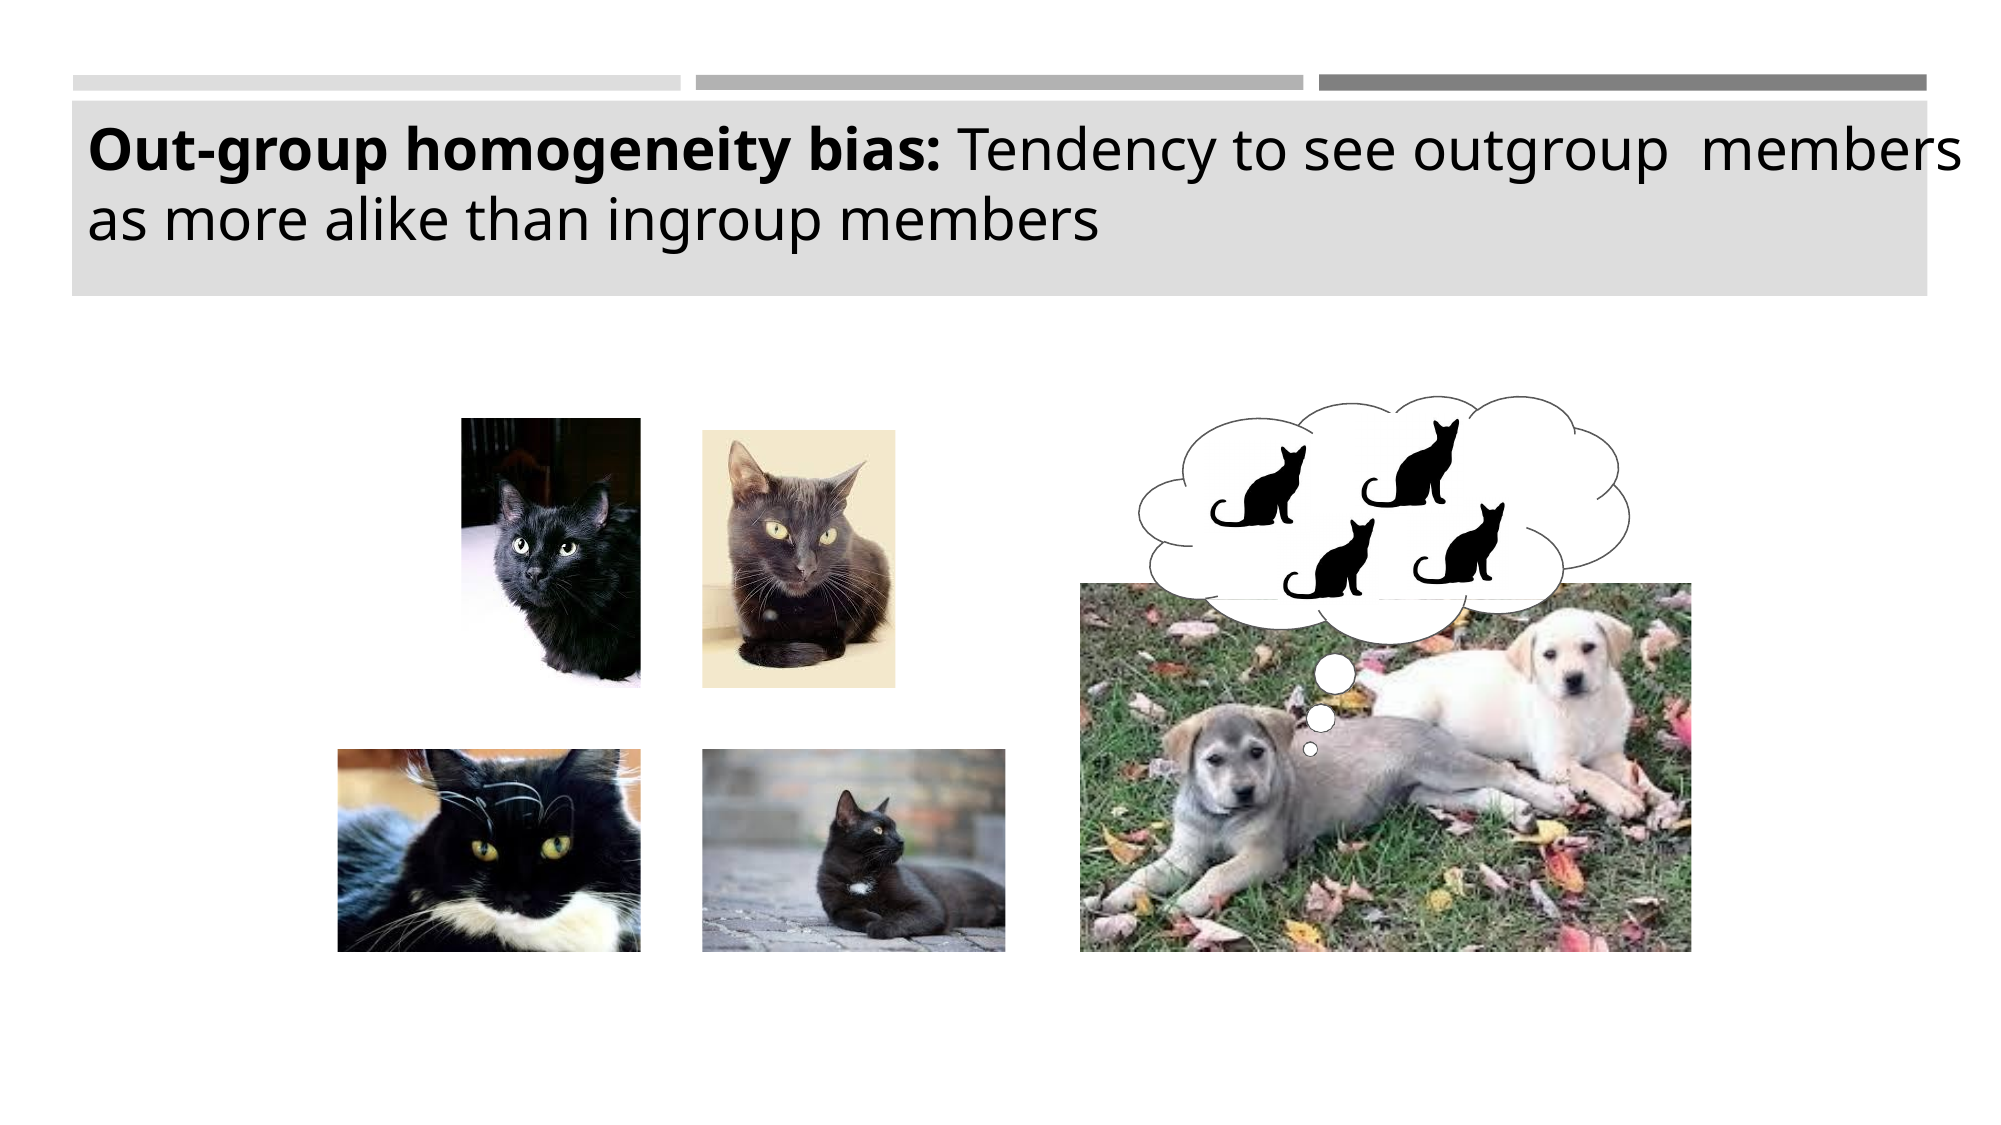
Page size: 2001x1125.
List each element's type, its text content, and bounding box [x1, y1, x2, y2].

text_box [1079, 395, 1692, 952]
text_box [461, 418, 641, 688]
text_box [702, 430, 896, 688]
title Out-group homogeneity bias: Tendency to see outgroup members as more alike than ingroup members [87, 112, 2000, 340]
text_box [702, 749, 1006, 952]
text_box [337, 749, 641, 952]
